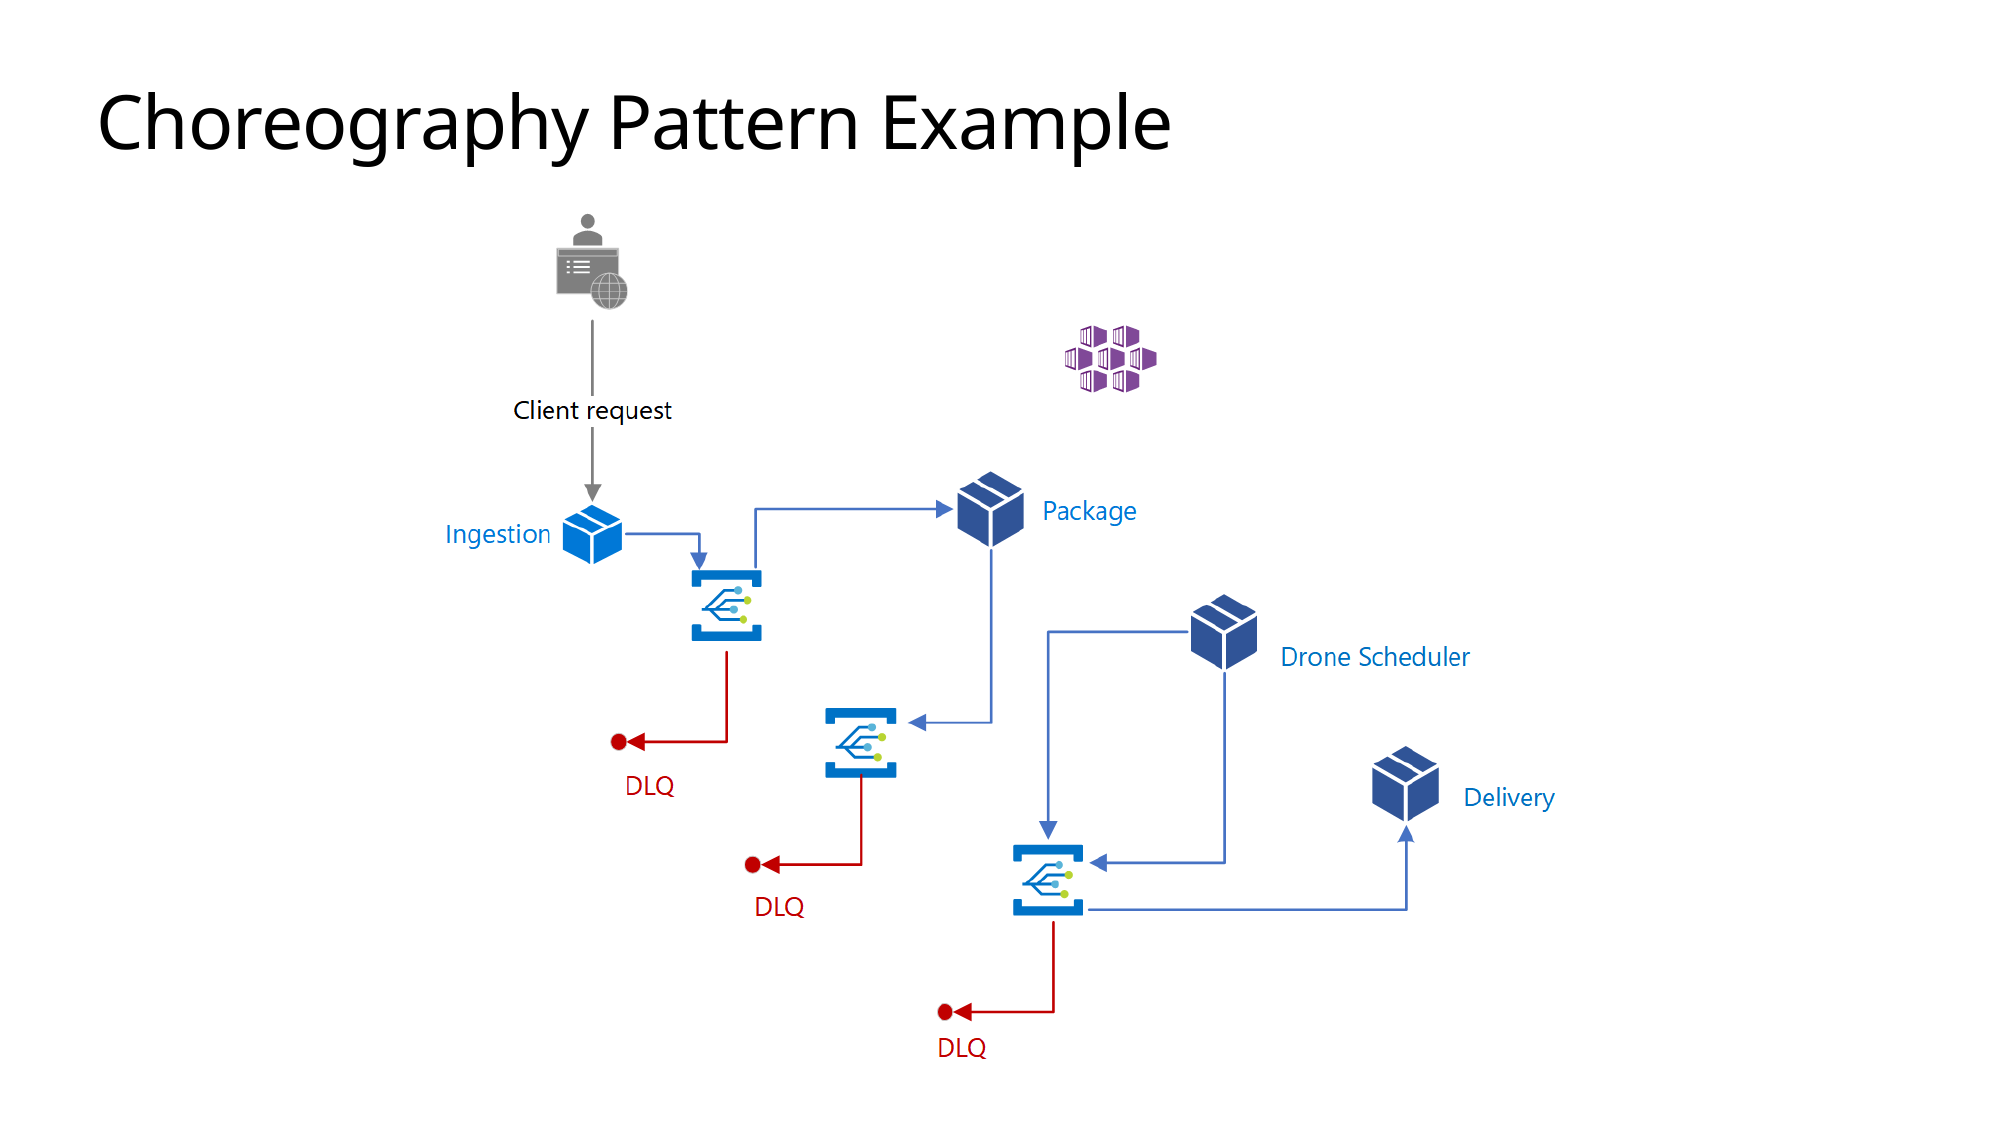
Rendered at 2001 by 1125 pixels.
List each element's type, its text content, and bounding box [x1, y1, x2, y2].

title Choreography Pattern Example [96, 75, 1904, 166]
picture [431, 213, 1569, 1077]
